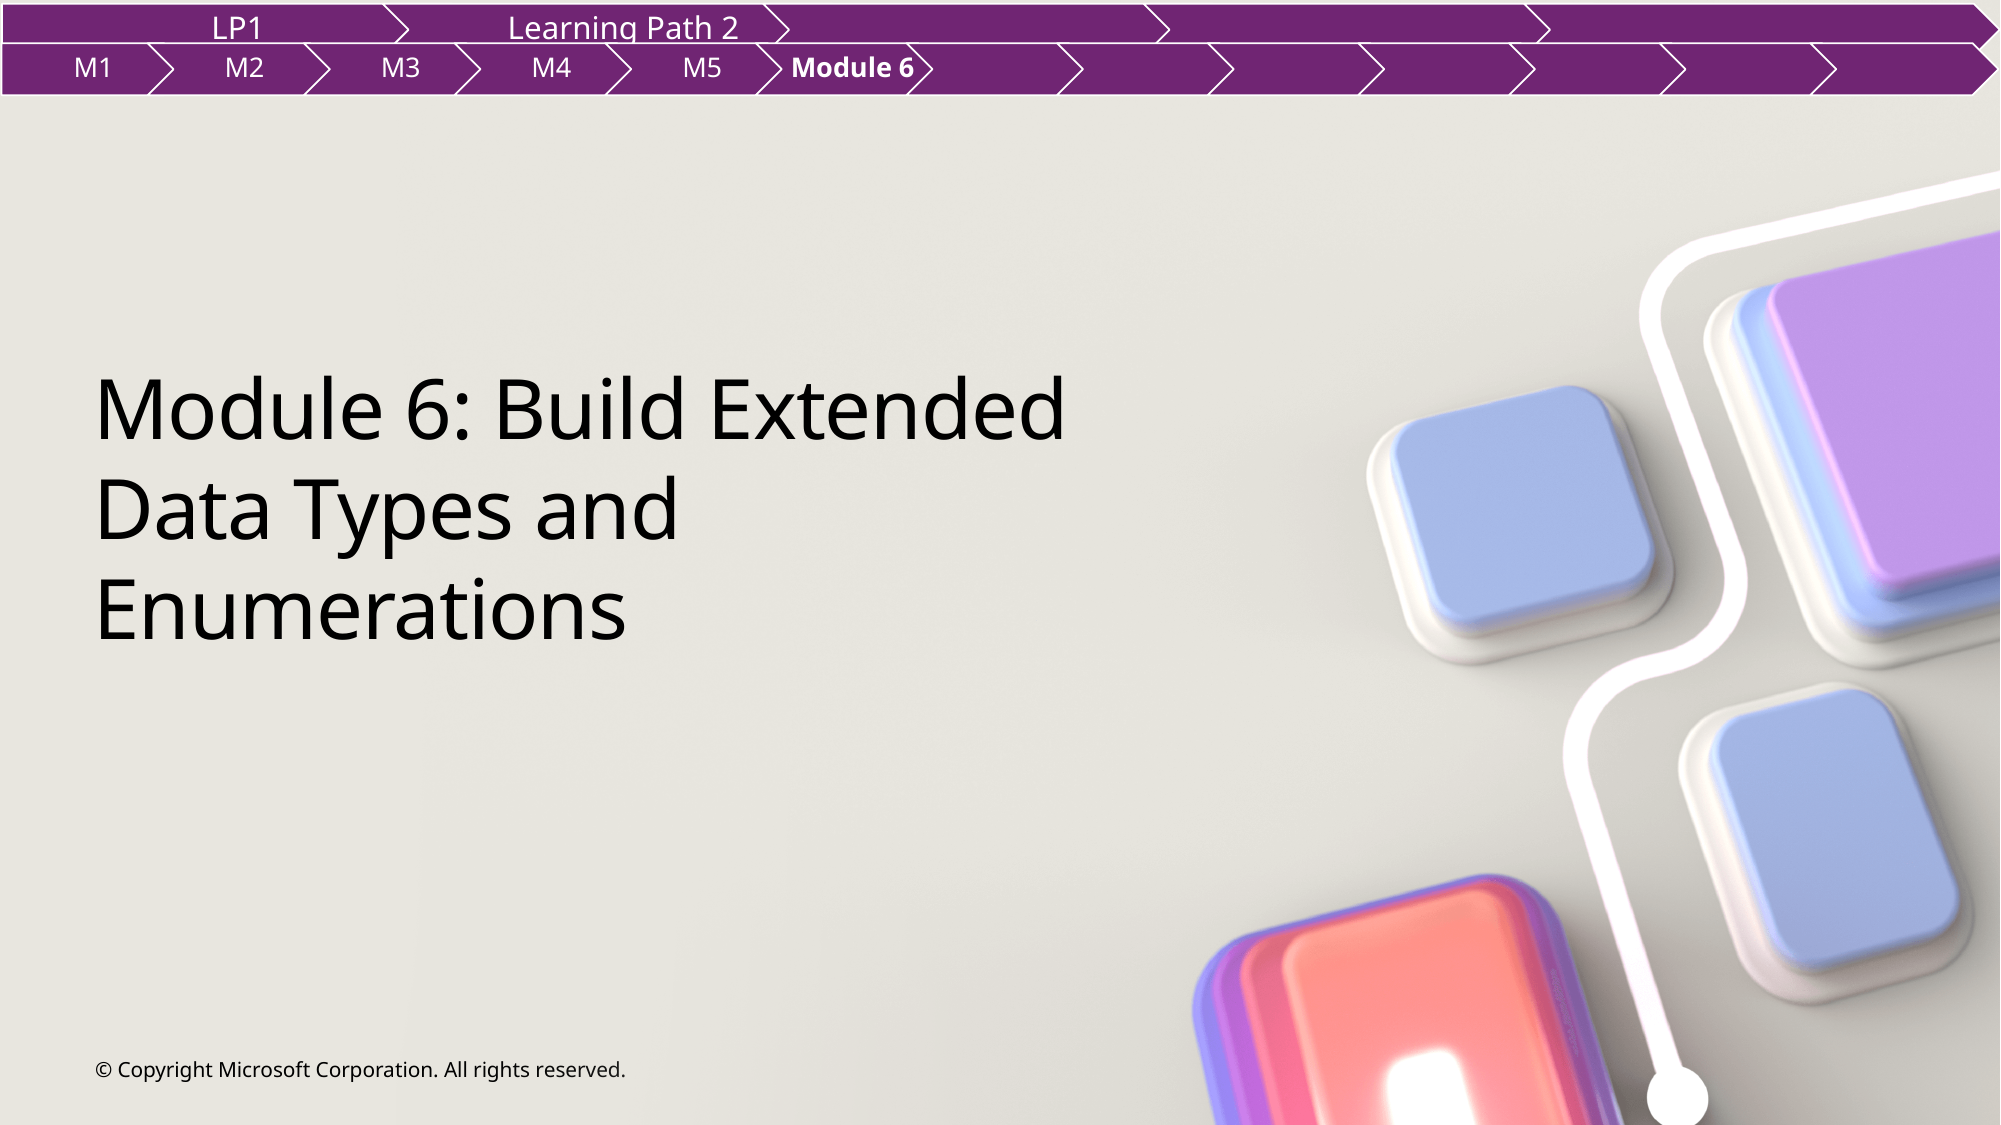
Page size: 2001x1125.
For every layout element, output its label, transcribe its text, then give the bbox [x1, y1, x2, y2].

picture [396, 96, 2000, 1125]
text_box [1, 3, 2000, 42]
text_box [1, 42, 2000, 96]
title Module 6: Build Extended Data Types and Enumerations [93, 353, 1135, 657]
